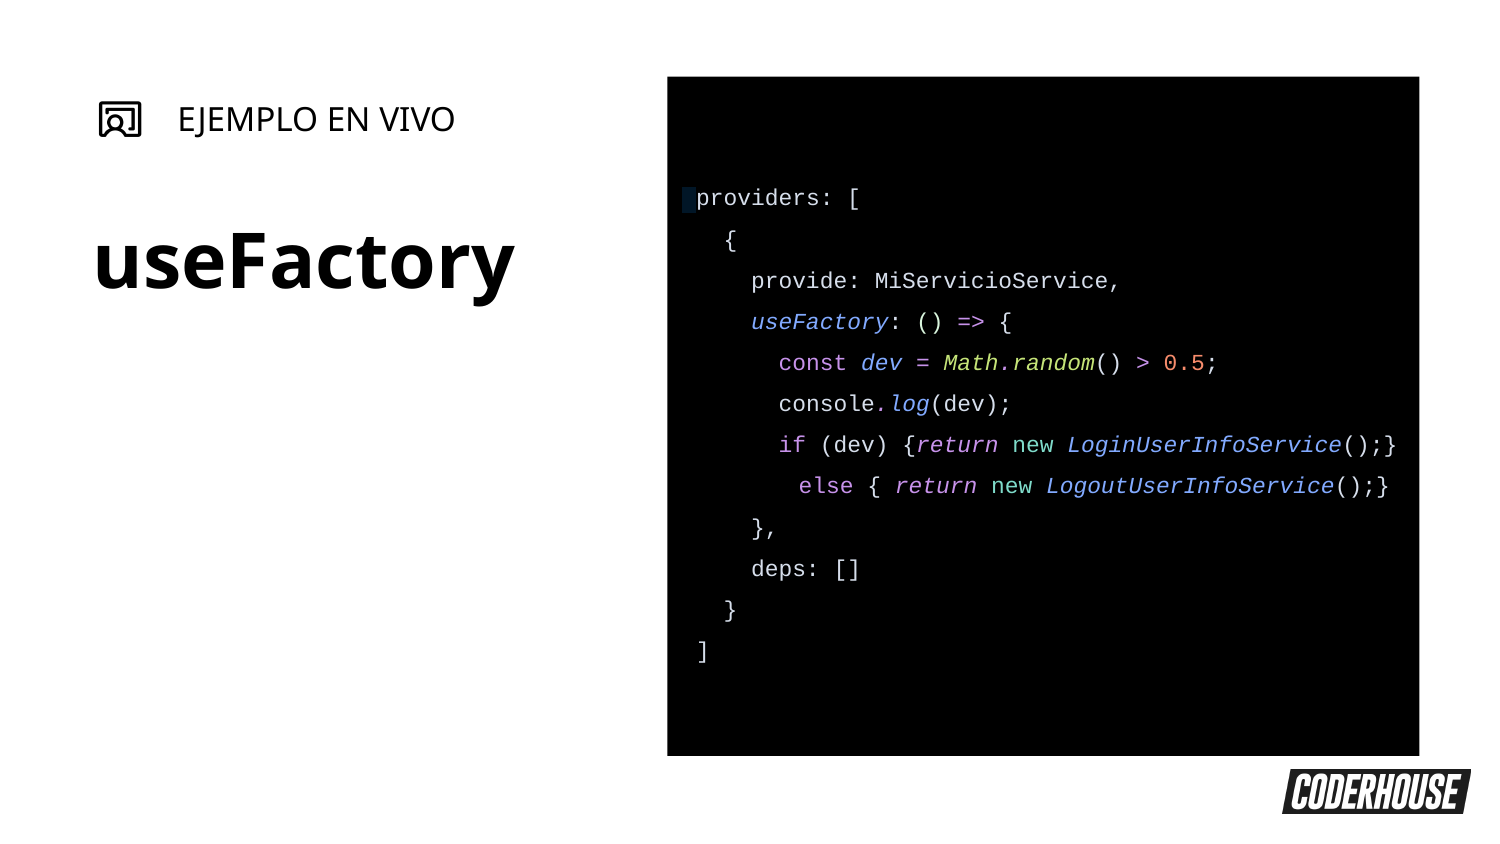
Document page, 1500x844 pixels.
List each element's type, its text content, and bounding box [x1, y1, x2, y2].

text_box useFactory [77, 206, 540, 320]
text_box providers: [ { provide: MiServicioService, useFactory: () => { const dev = Math.random() > 0.5; console.log(dev); if (dev) {return new LoginUserInfoService();} else { return new LogoutUserInfoService();} }, deps: [] } ] [667, 76, 1420, 756]
text_box EJEMPLO EN VIVO [166, 83, 641, 154]
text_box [77, 76, 163, 162]
picture [1281, 769, 1471, 814]
